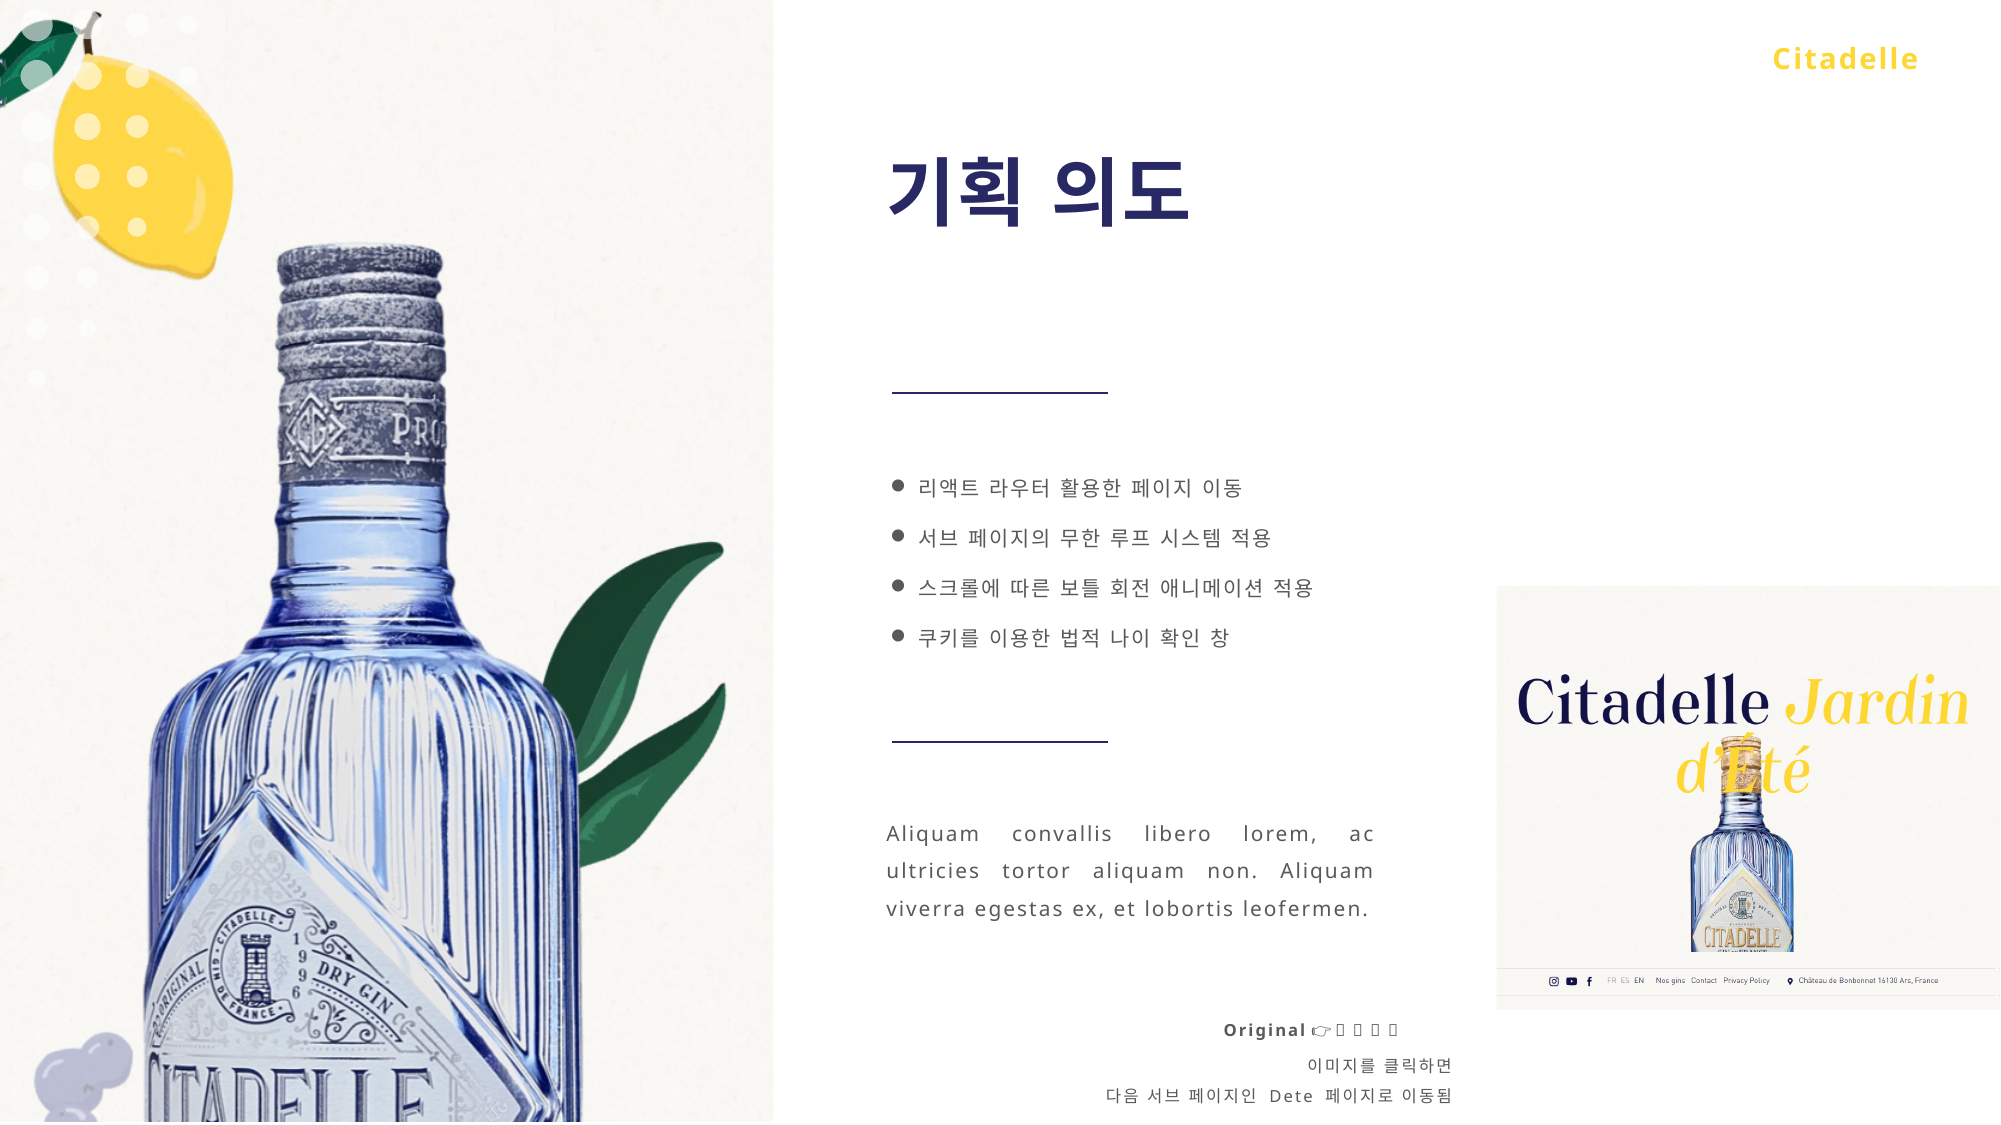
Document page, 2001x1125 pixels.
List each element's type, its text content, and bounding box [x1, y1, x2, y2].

text_box 이미지를 클릭하면 다음 서브 페이지인 Dete 페이지로 이동됨 [1037, 1038, 1468, 1113]
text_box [20, 9, 198, 388]
text_box Citadelle [1757, 32, 1973, 83]
picture [1496, 451, 2000, 1125]
text_box Original페이지 최하단👉 [1197, 1002, 1459, 1038]
text_box 리액트 라우터 활용한 페이지 이동 서브 페이지의 무한 루프 시스템 적용 스크롤에 따른 보틀 회전 애니메이션 적용 쿠키를 이용한 법적 나이 확인 창 [875, 443, 1395, 708]
text_box 기획 의도 [871, 137, 1727, 243]
picture [0, 0, 774, 1125]
text_box Aliquam convallis libero lorem, ac ultricies tortor aliquam non. Aliquam viverra egestas ex, et lobortis leofermen. [871, 800, 1391, 928]
